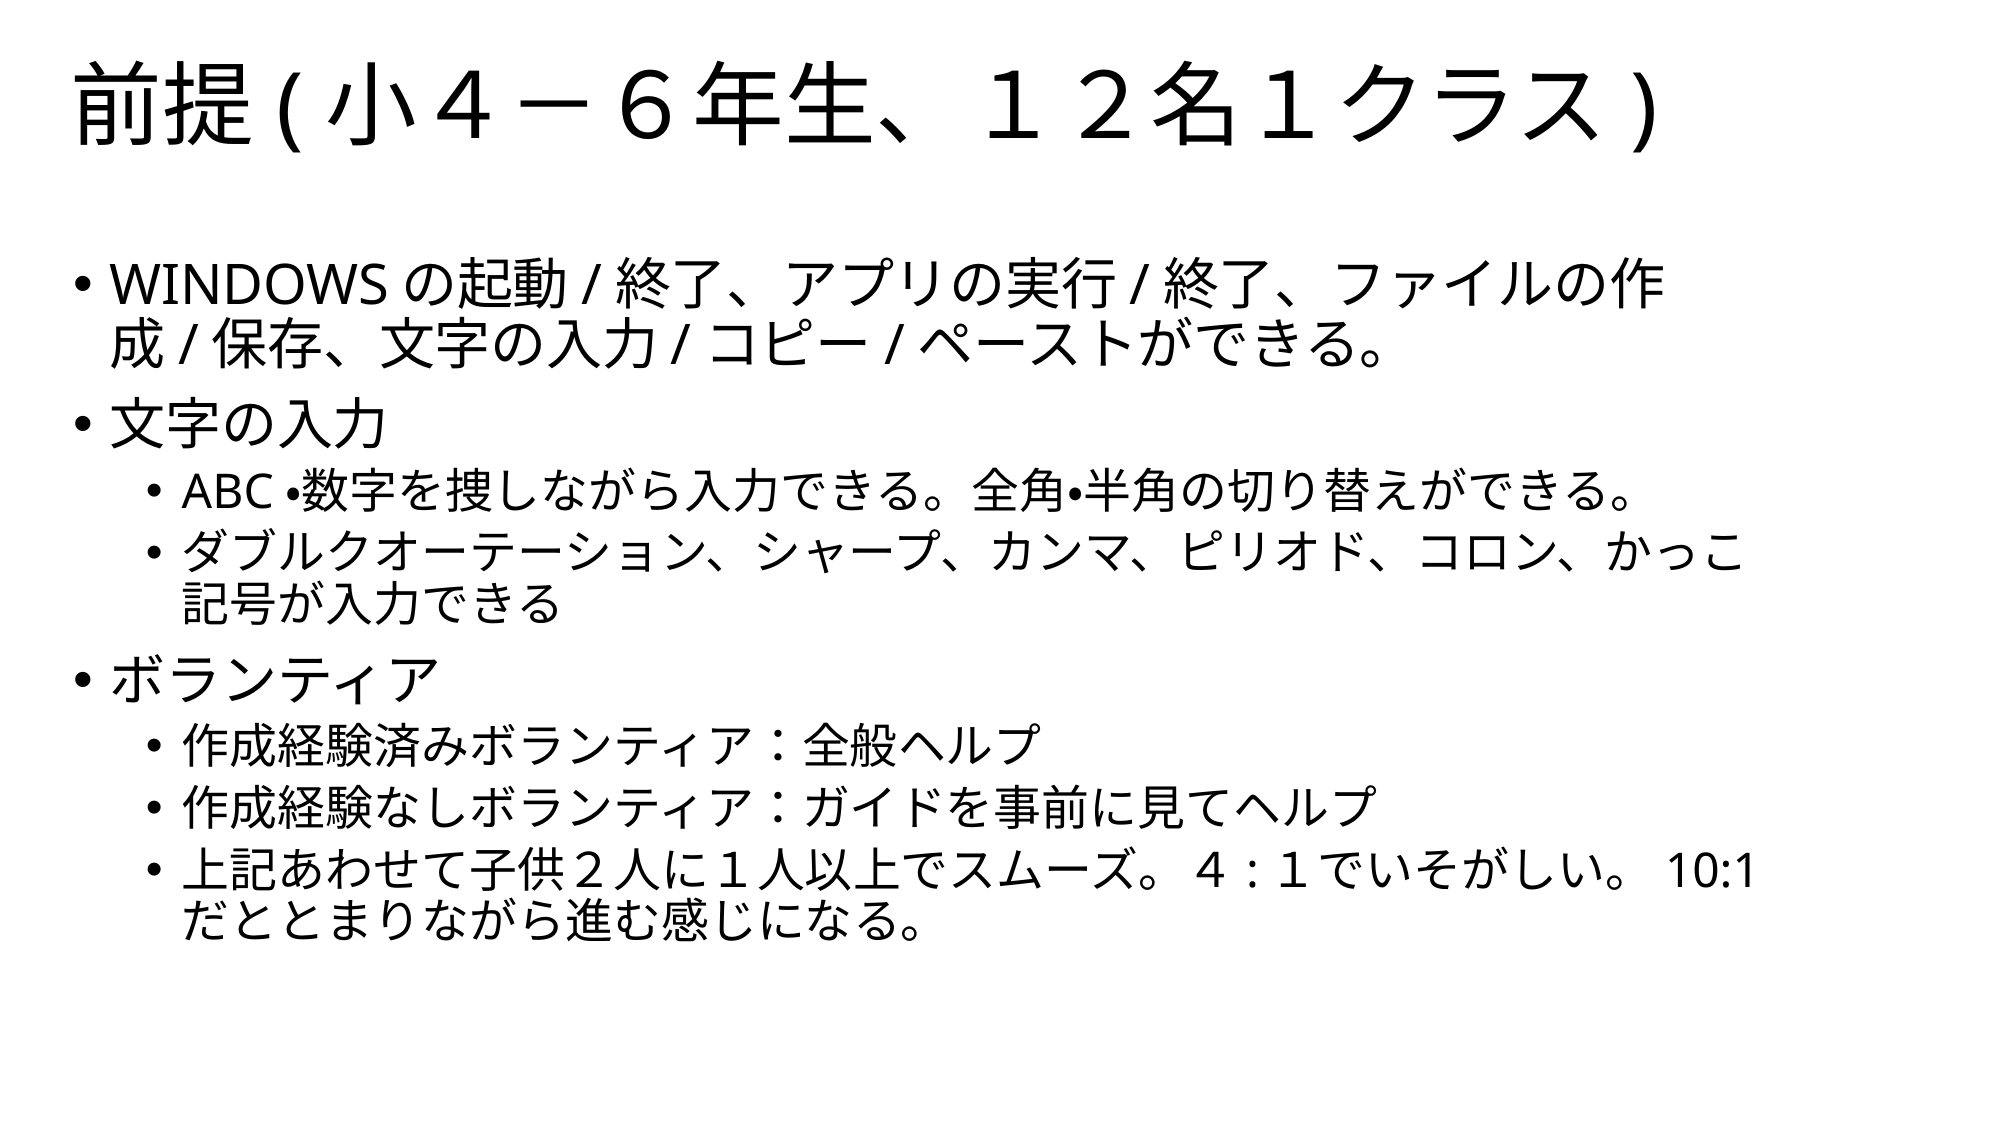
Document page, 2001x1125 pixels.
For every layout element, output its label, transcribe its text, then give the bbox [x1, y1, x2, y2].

list WINDOWSの起動/終了、アプリの実行/終了、ファイルの作成/保存、文字の入力/コピー/ペーストができる。 文字の入力 ABC・数字を捜しながら入力できる。全角・半角の切り替えができる。 ダブルクオーテーション、シャープ、カンマ、ピリオド、コロン、かっこ記号が入力できる ボランティア 作成経験済みボランティア：全般ヘルプ 作成経験なしボランティア：ガイドを事前に見てヘルプ 上記あわせて子供２人に１人以上でスムーズ。４:１でいそがしい。10:1だととまりながら進む感じになる。 [58, 248, 1784, 963]
title 前提(小４－６年生、１２名１クラス) [55, 0, 1781, 218]
